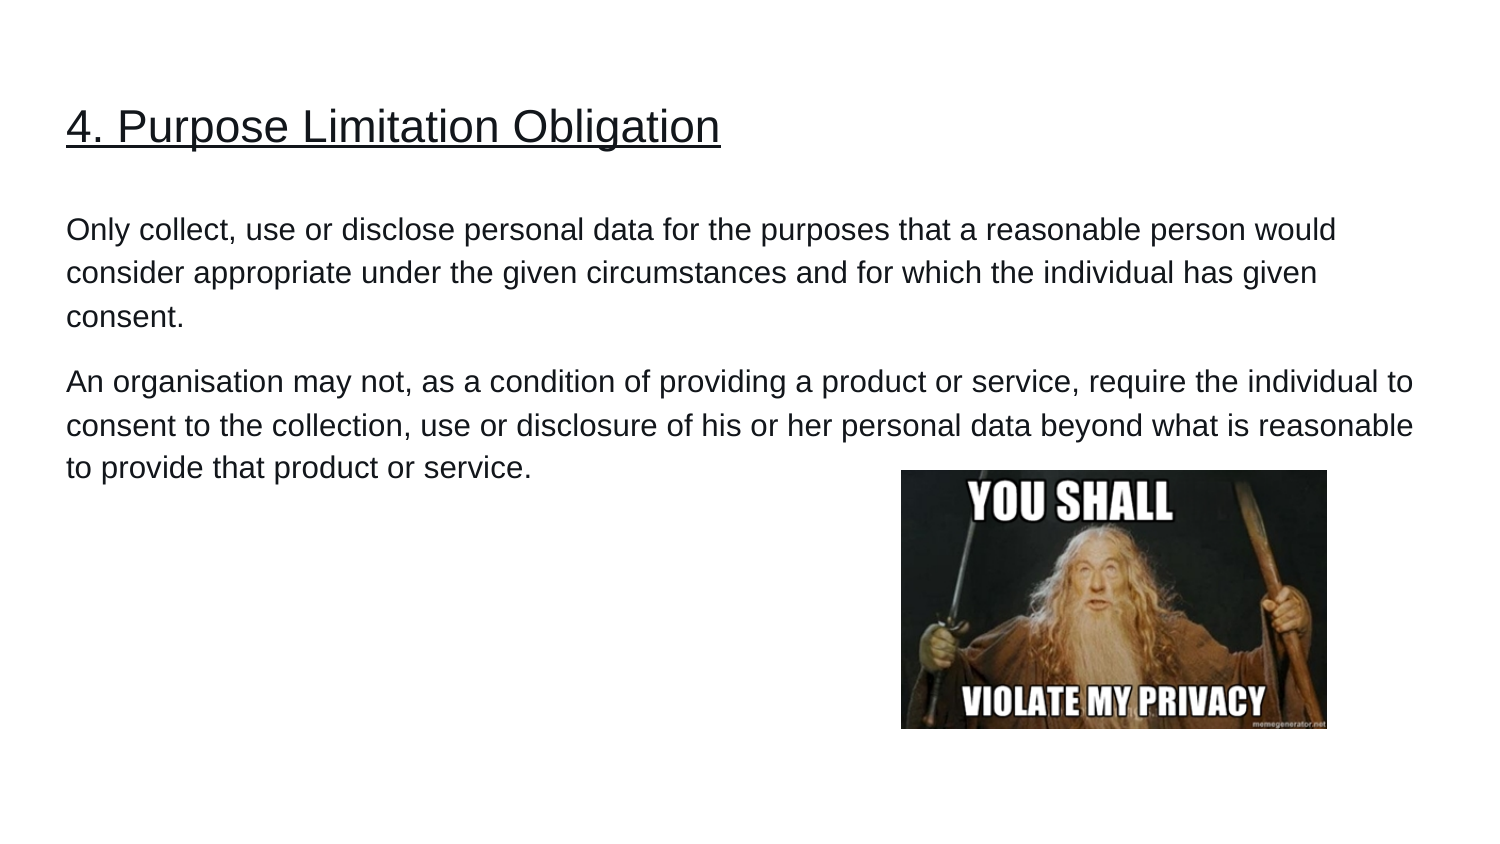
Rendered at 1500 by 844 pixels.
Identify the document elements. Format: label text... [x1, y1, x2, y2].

picture [901, 470, 1327, 729]
list Only collect, use or disclose personal data for the purposes that a reasonable person would consider appropriate under the given circumstances and for which the individual has given consent. An organisation may not, as a condition of providing a product or service, require the individual to consent to the collection, use or disclosure of his or her personal data beyond what is reasonable to provide that product or service. [51, 189, 1449, 750]
title 4. Purpose Limitation Obligation [51, 72, 1449, 167]
